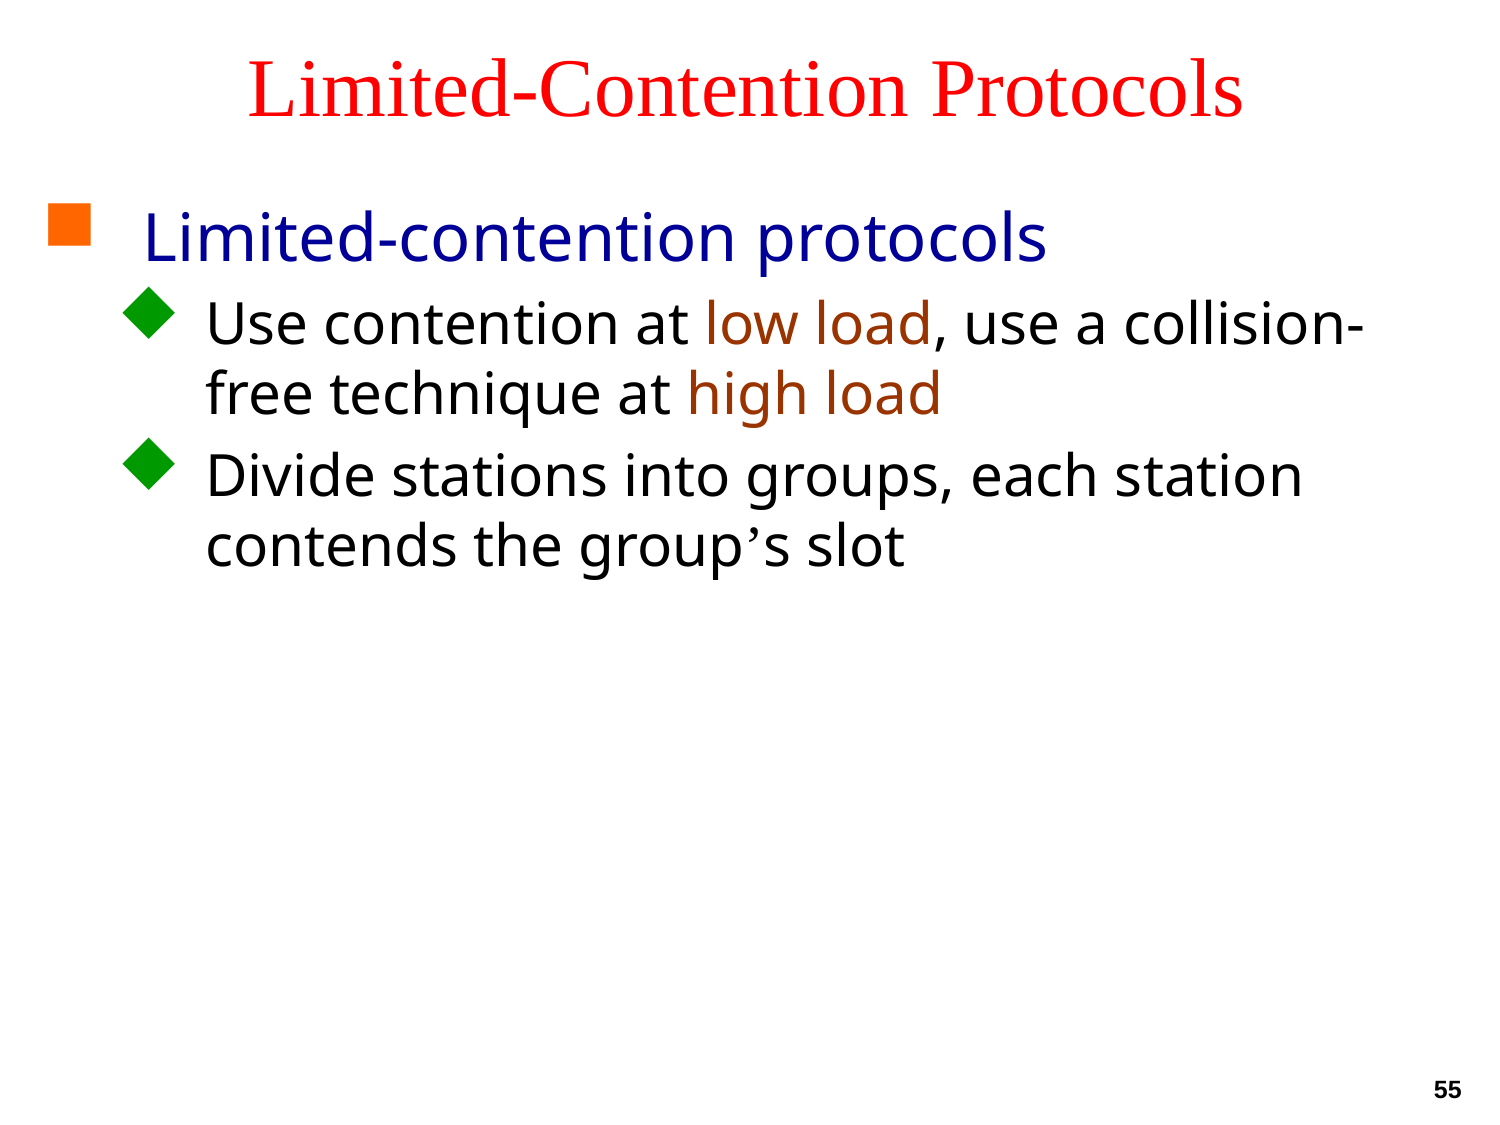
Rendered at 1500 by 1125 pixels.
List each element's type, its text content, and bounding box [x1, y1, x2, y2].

title Limited-Contention Protocols [25, 25, 1469, 141]
list Limited-contention protocols Use contention at low load, use a collision-free technique at high load Divide stations into groups, each station contends the group’s slot [27, 186, 1463, 1093]
